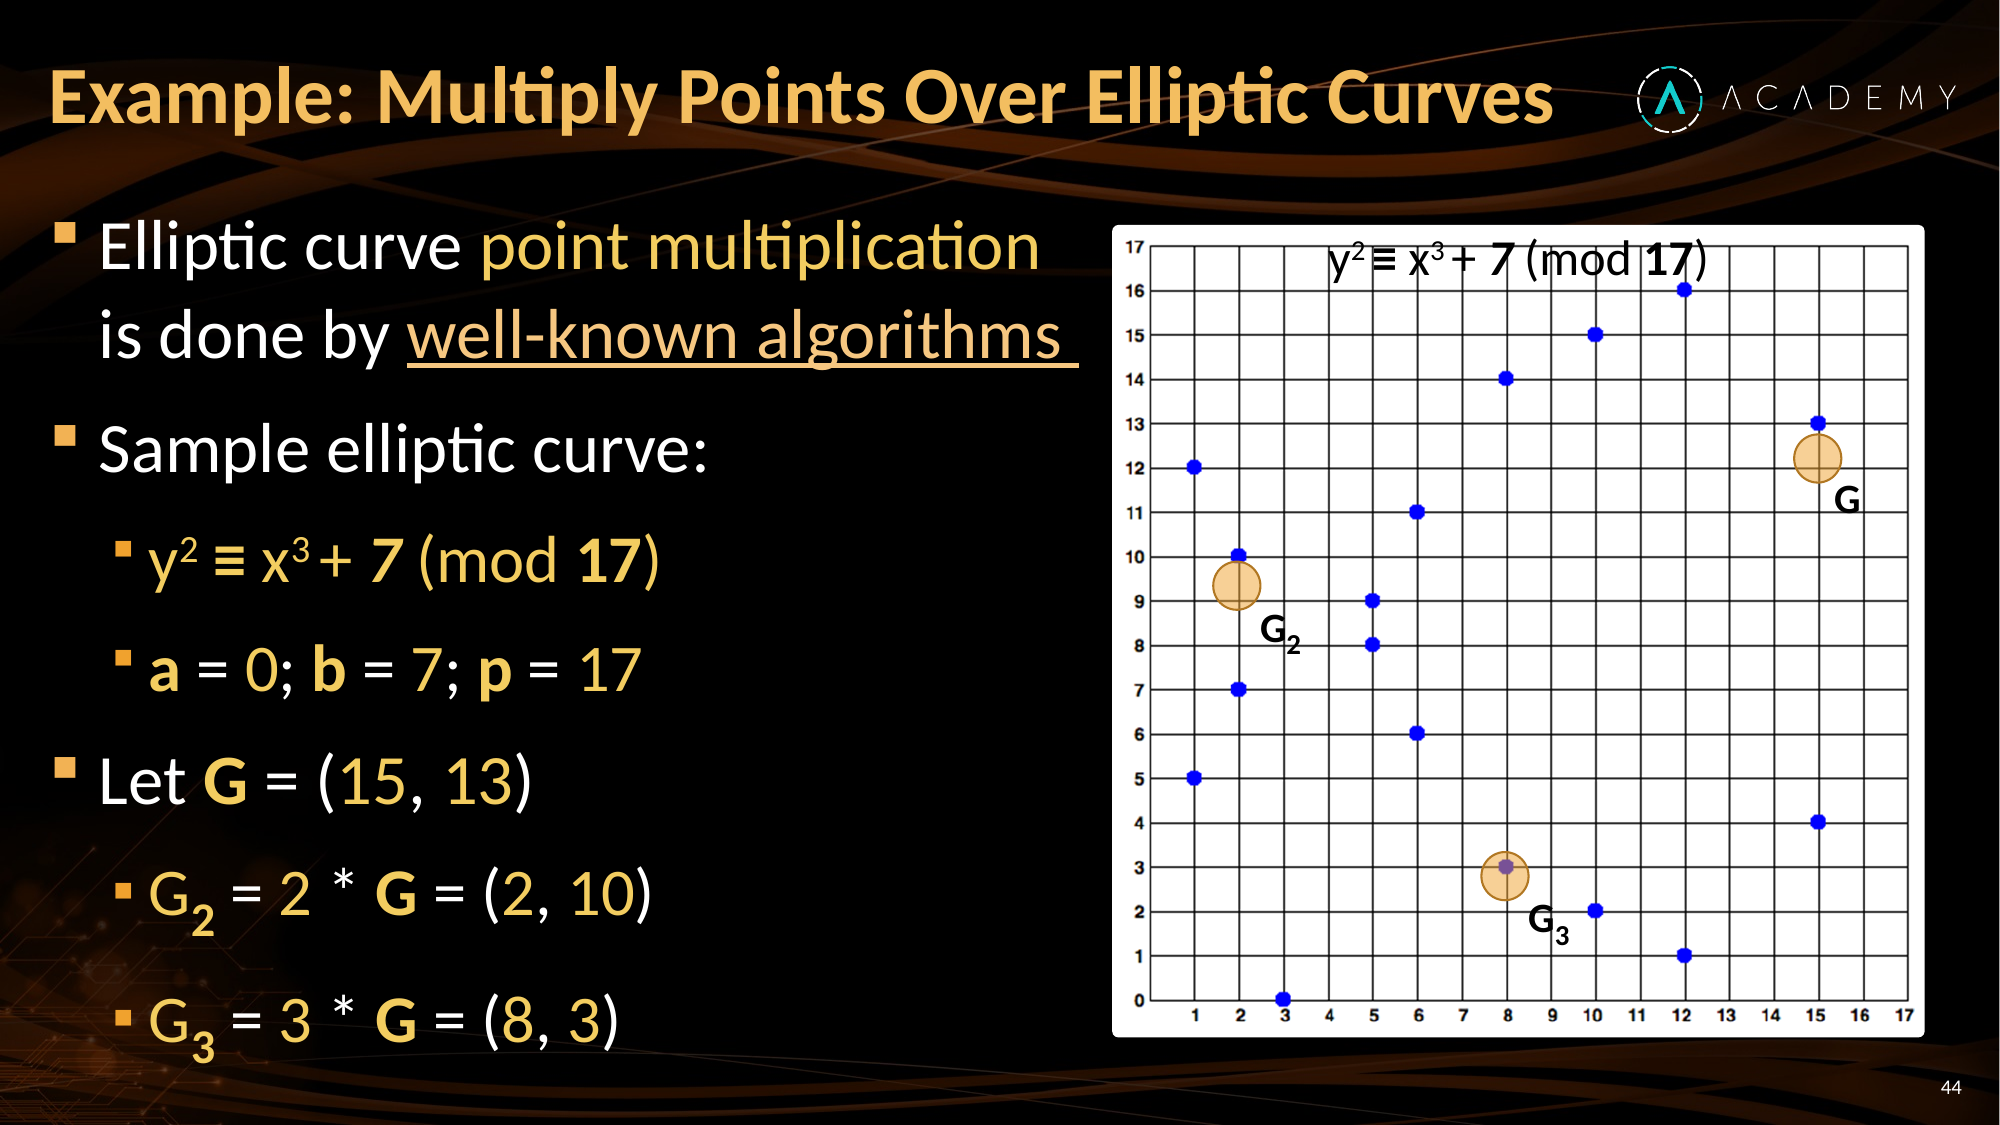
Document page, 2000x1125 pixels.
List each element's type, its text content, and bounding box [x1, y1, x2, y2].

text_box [1481, 852, 1588, 942]
picture [0, 0, 2000, 1125]
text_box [1794, 434, 1861, 531]
list Elliptic curve point multiplication is done by well-known algorithms Sample elliptic curve: y2 ≡ x3 + 7 (mod 17) a = 0; b = 7; p = 17 Let G = (15, 13) G2 = 2 * G = (2, 10) G3 = 3 * G = (8, 3) [31, 188, 1968, 1103]
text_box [1112, 218, 1925, 1038]
title Example: Multiply Points Over Elliptic Curves [30, 6, 1602, 189]
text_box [1213, 561, 1320, 651]
